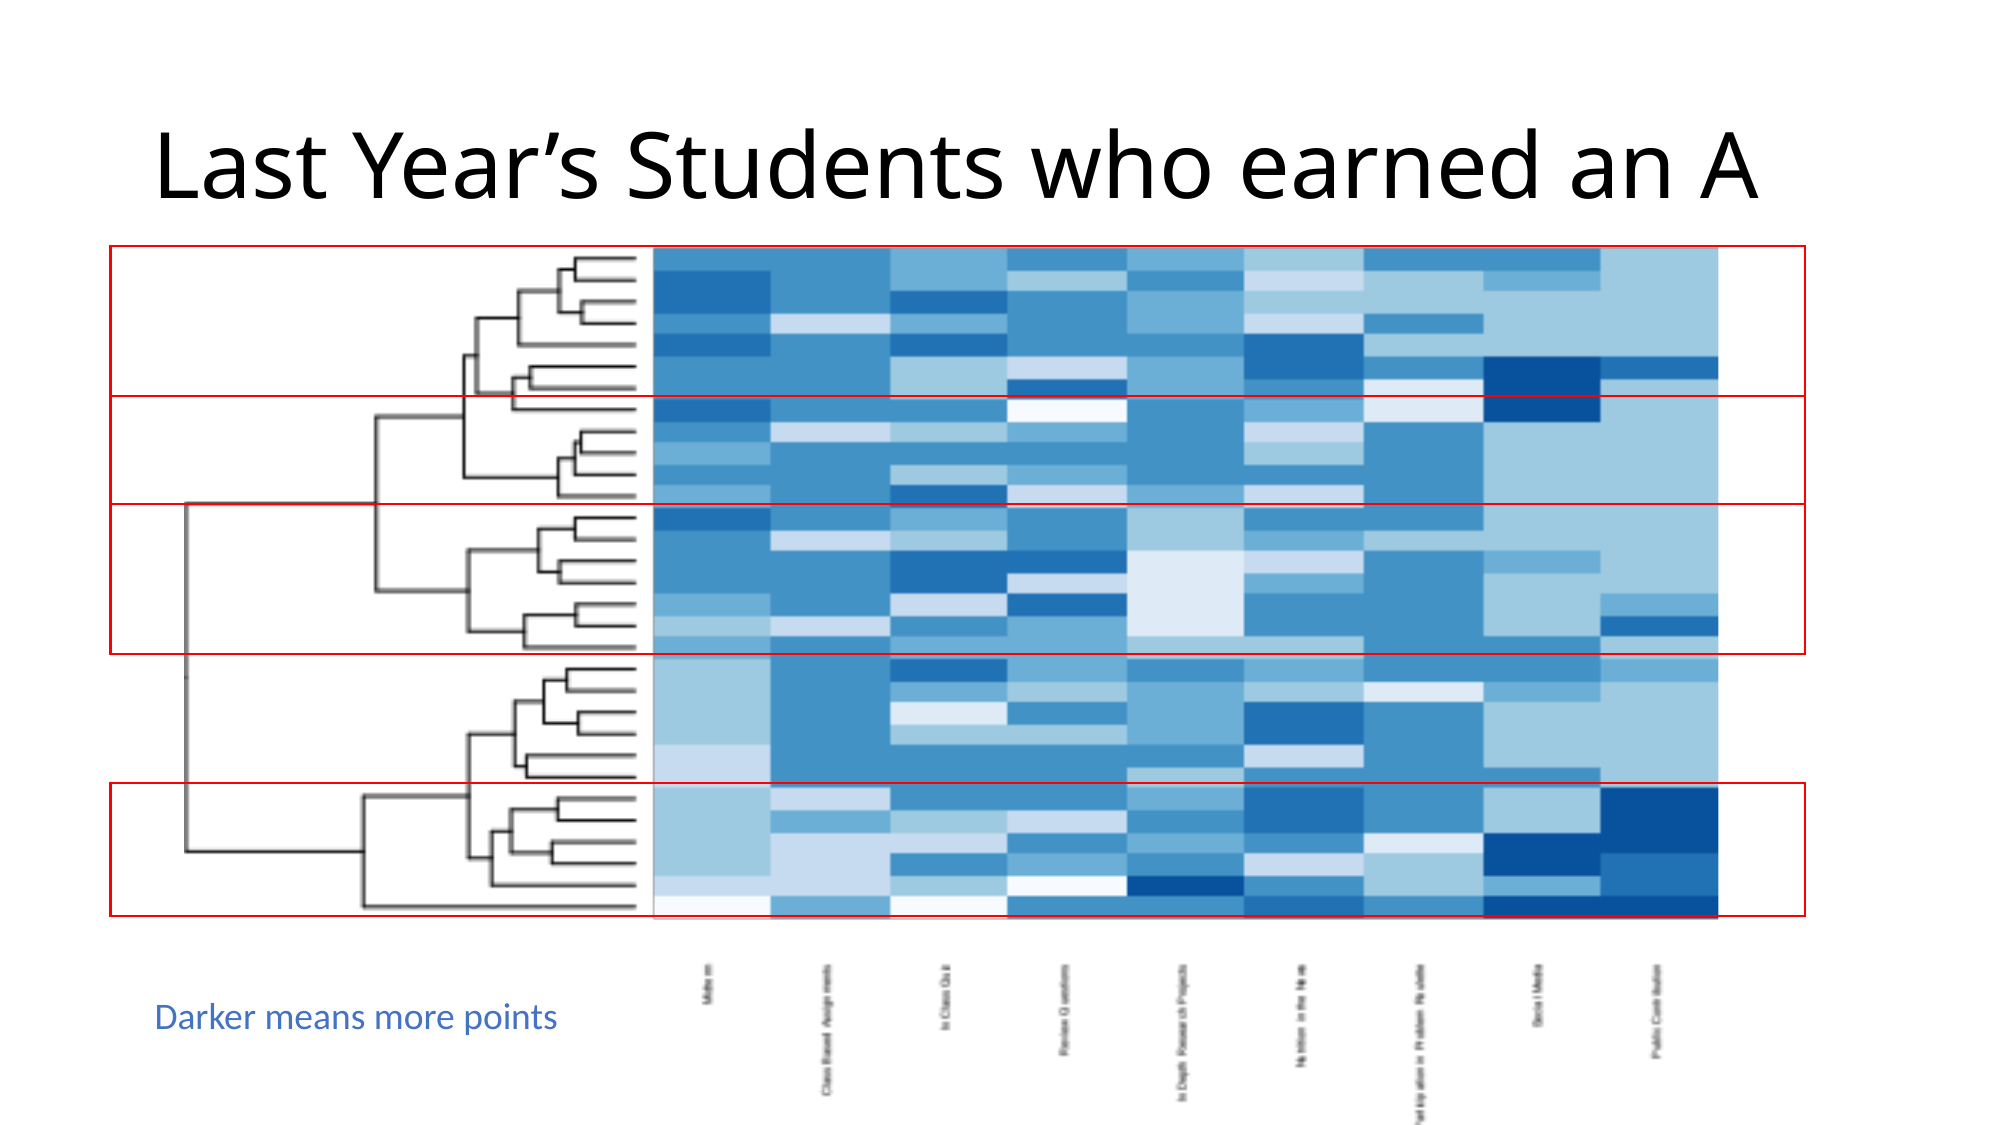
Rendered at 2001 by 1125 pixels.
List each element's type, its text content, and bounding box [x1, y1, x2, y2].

text_box [1719, 782, 1806, 917]
text_box [109, 395, 184, 505]
title Last Year’s Students who earned an A [137, 59, 1863, 278]
text_box [109, 505, 184, 655]
text_box [109, 245, 184, 395]
picture [184, 215, 1719, 1125]
text_box Darker means more points [139, 984, 184, 1045]
text_box [109, 782, 184, 917]
text_box [1719, 245, 1806, 395]
text_box [1719, 505, 1806, 655]
text_box [1719, 395, 1806, 505]
